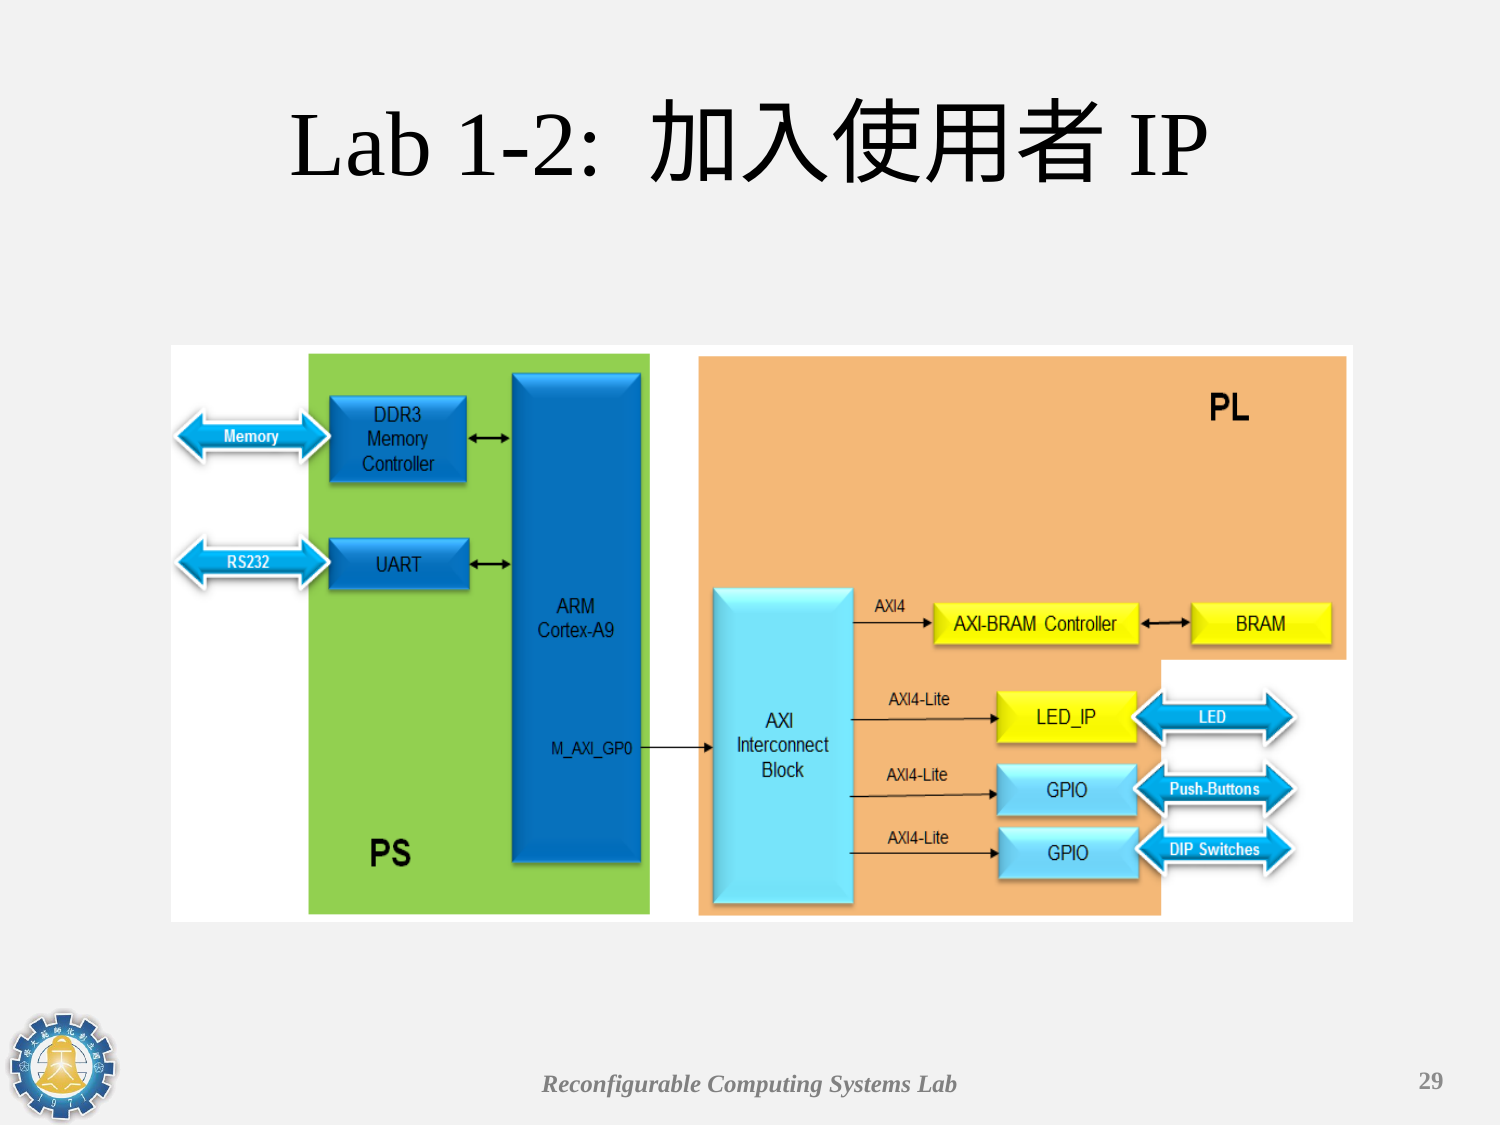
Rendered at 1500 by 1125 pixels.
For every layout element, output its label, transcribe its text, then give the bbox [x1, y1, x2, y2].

picture [170, 345, 1353, 922]
title Lab 1-2: 加入使用者IP [75, 45, 1425, 233]
slide_number 29 [1128, 1057, 1459, 1103]
